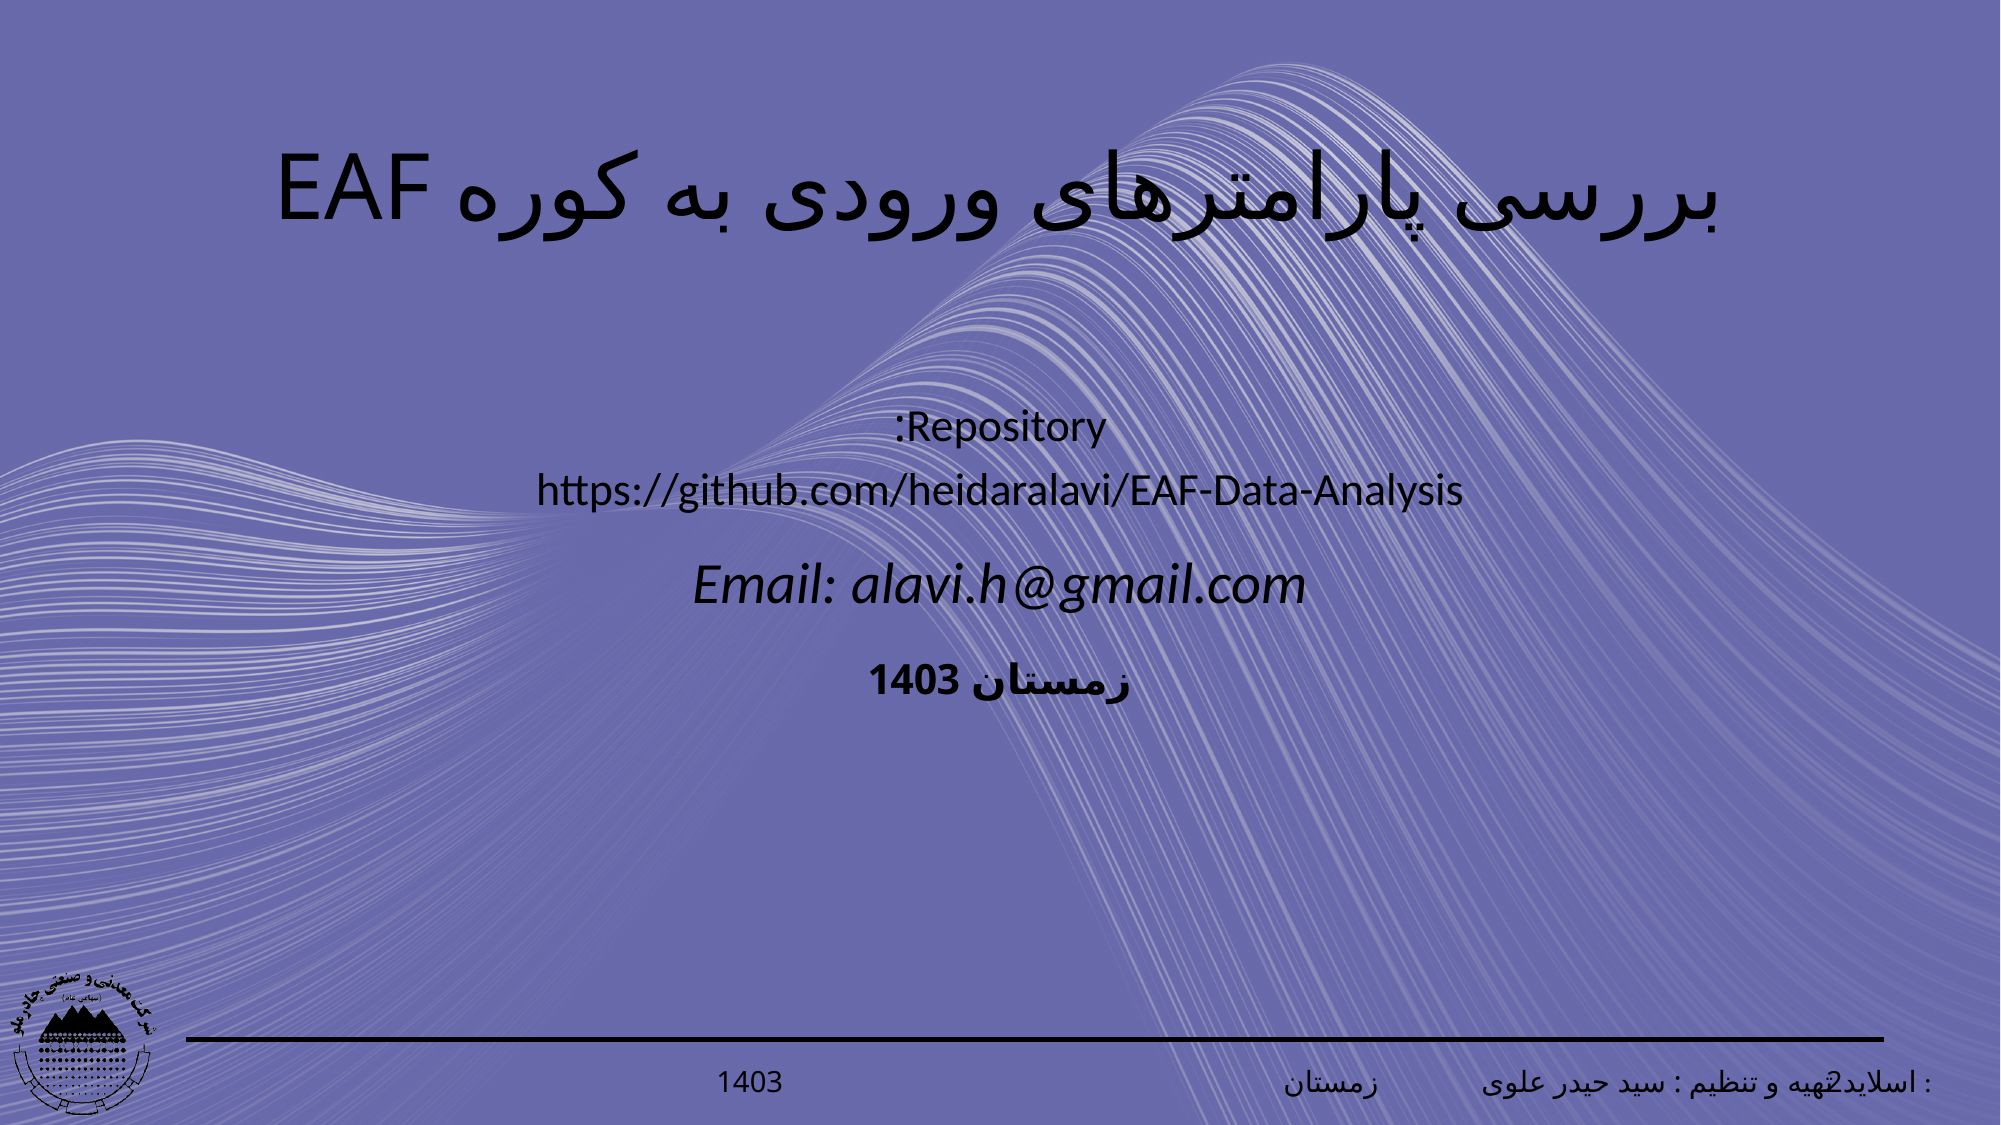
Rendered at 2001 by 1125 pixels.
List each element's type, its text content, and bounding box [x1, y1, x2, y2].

slide_number 2اسلاید : [1503, 1052, 1954, 1113]
title بررسی پارامترهای ورودی به کوره EAF [137, 81, 1863, 299]
list Email: alavi.h@gmail.com [489, 542, 1510, 627]
footer تهیه و تنظیم : سید حیدر علوی زمستان 1403 [699, 1052, 1300, 1113]
picture [0, 0, 2001, 1125]
list Repository: https://github.com/heidaralavi/EAF-Data-Analysis [373, 394, 1627, 523]
list زمستان 1403 [489, 638, 1510, 724]
